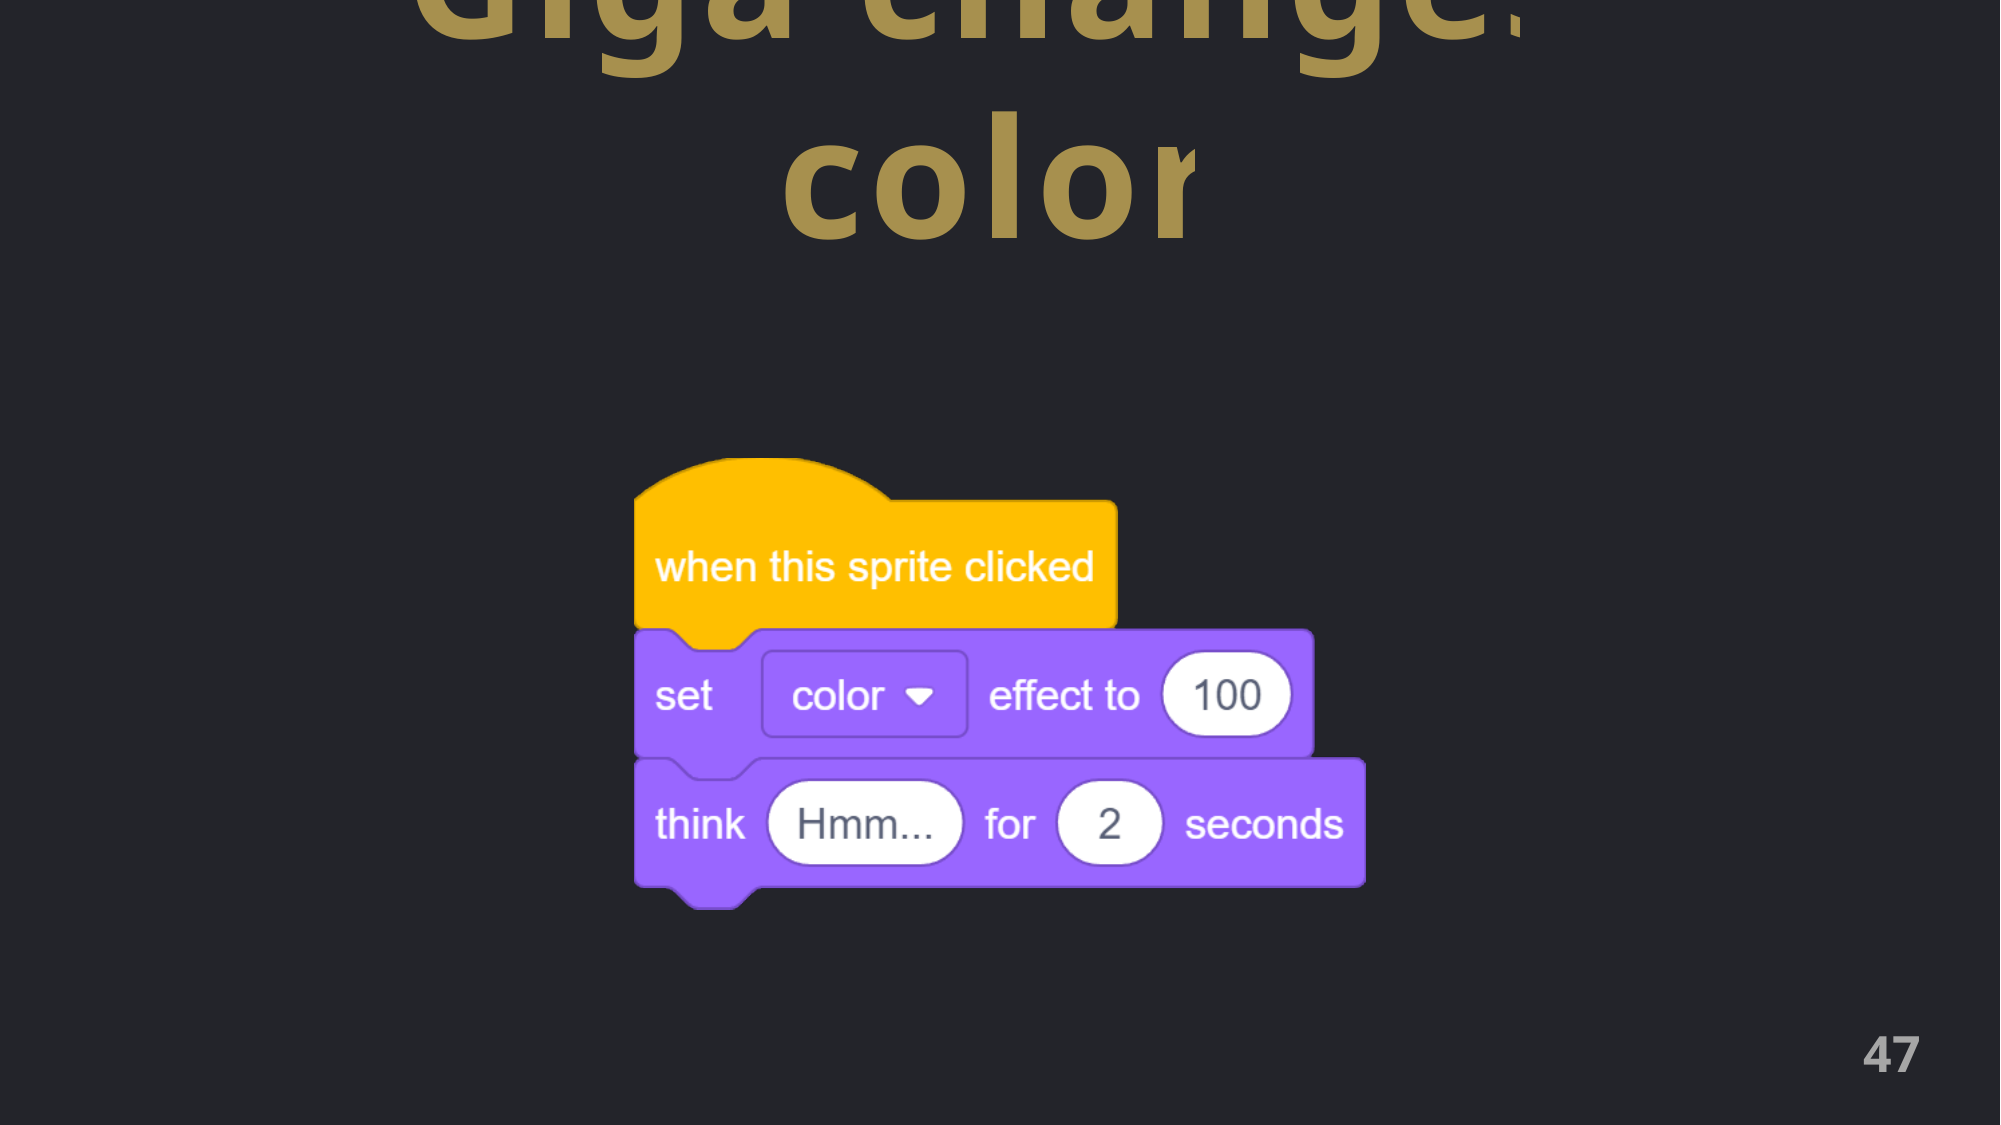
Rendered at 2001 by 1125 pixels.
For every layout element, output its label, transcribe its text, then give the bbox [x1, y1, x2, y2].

text_box [0, 0, 2000, 1125]
slide_number 47 [1485, 1026, 1936, 1087]
text_box Giga changes color [364, 23, 1636, 287]
picture [634, 458, 1366, 910]
